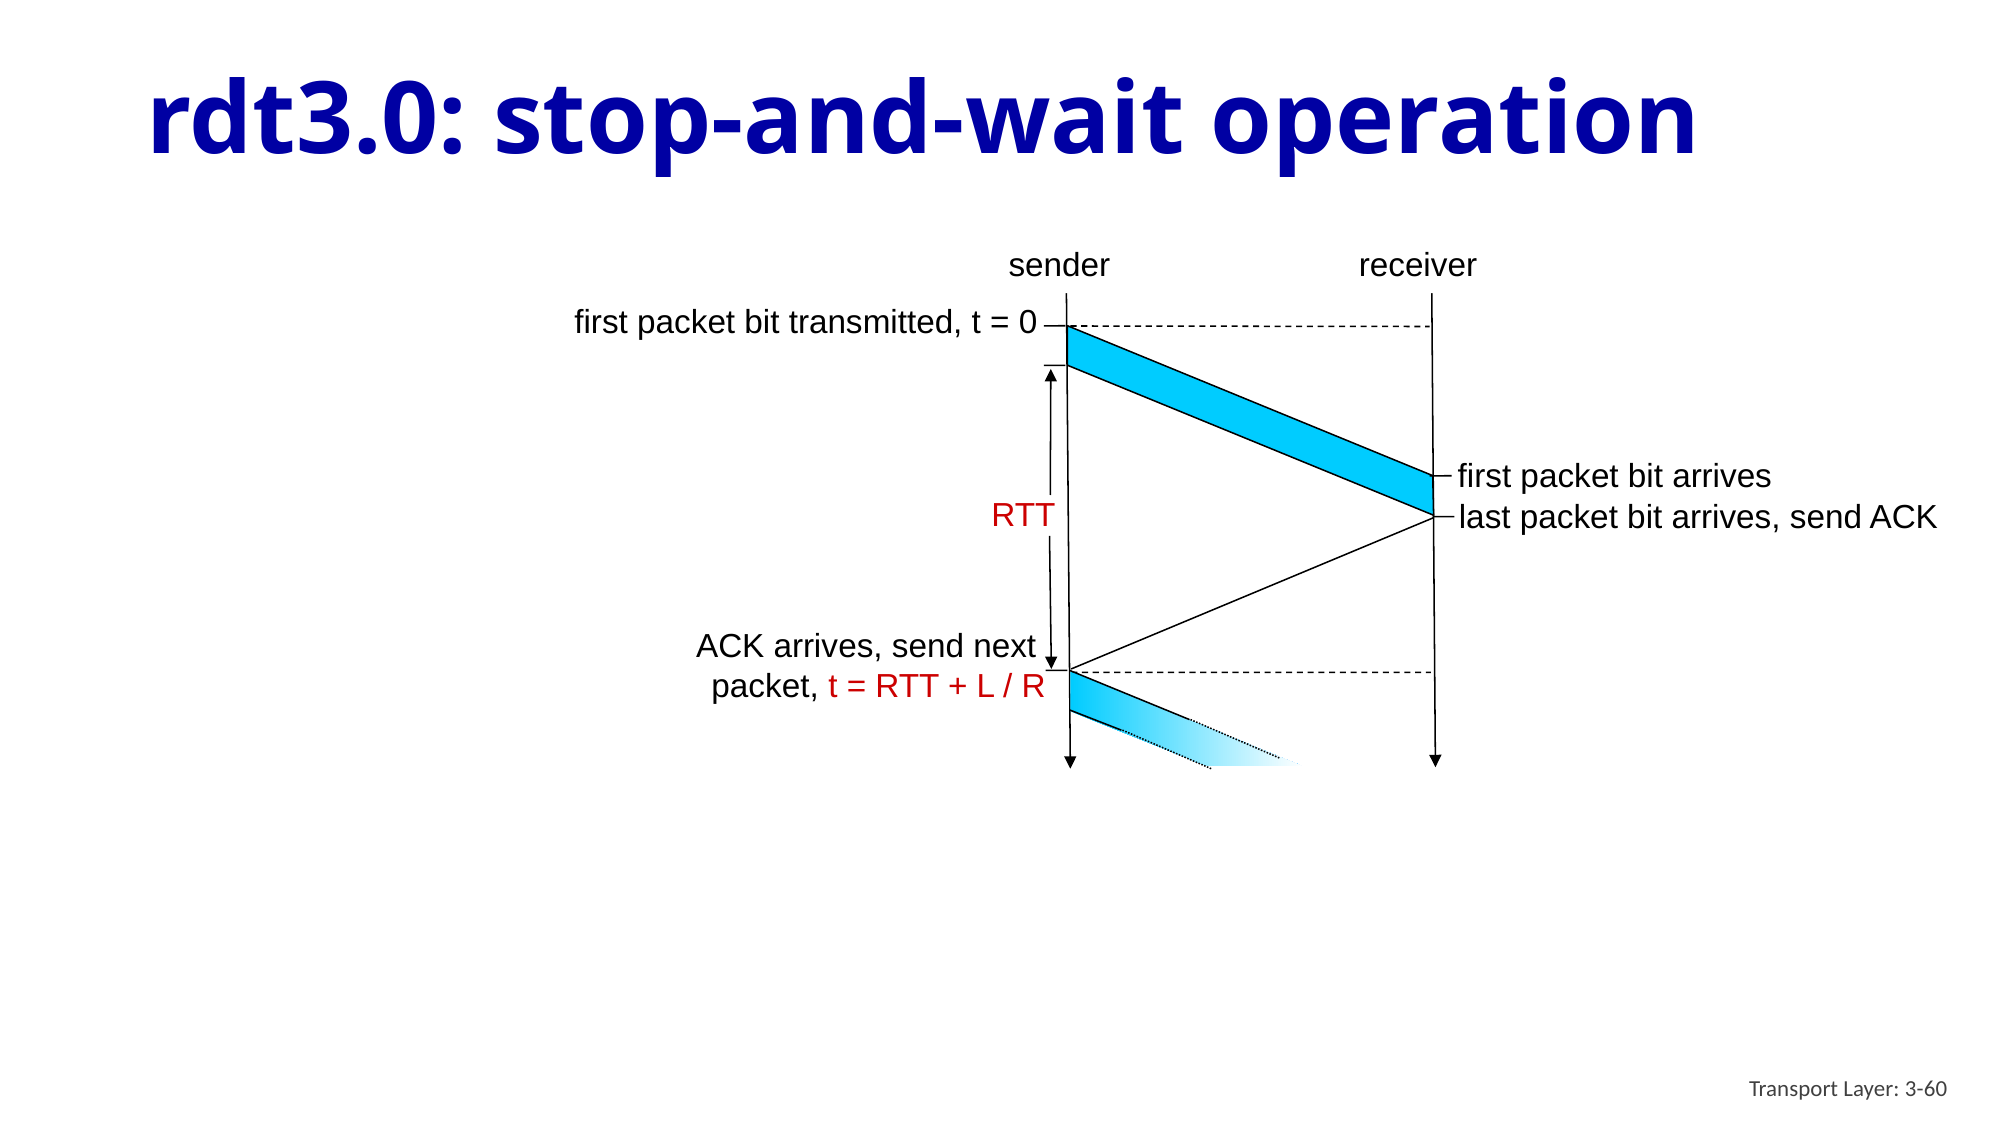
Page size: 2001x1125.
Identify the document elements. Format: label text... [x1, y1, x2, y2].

title rdt3.0: stop-and-wait operation [131, 47, 1952, 195]
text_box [522, 235, 1955, 769]
slide_number Transport Layer: 3-60 [1512, 1056, 1963, 1117]
